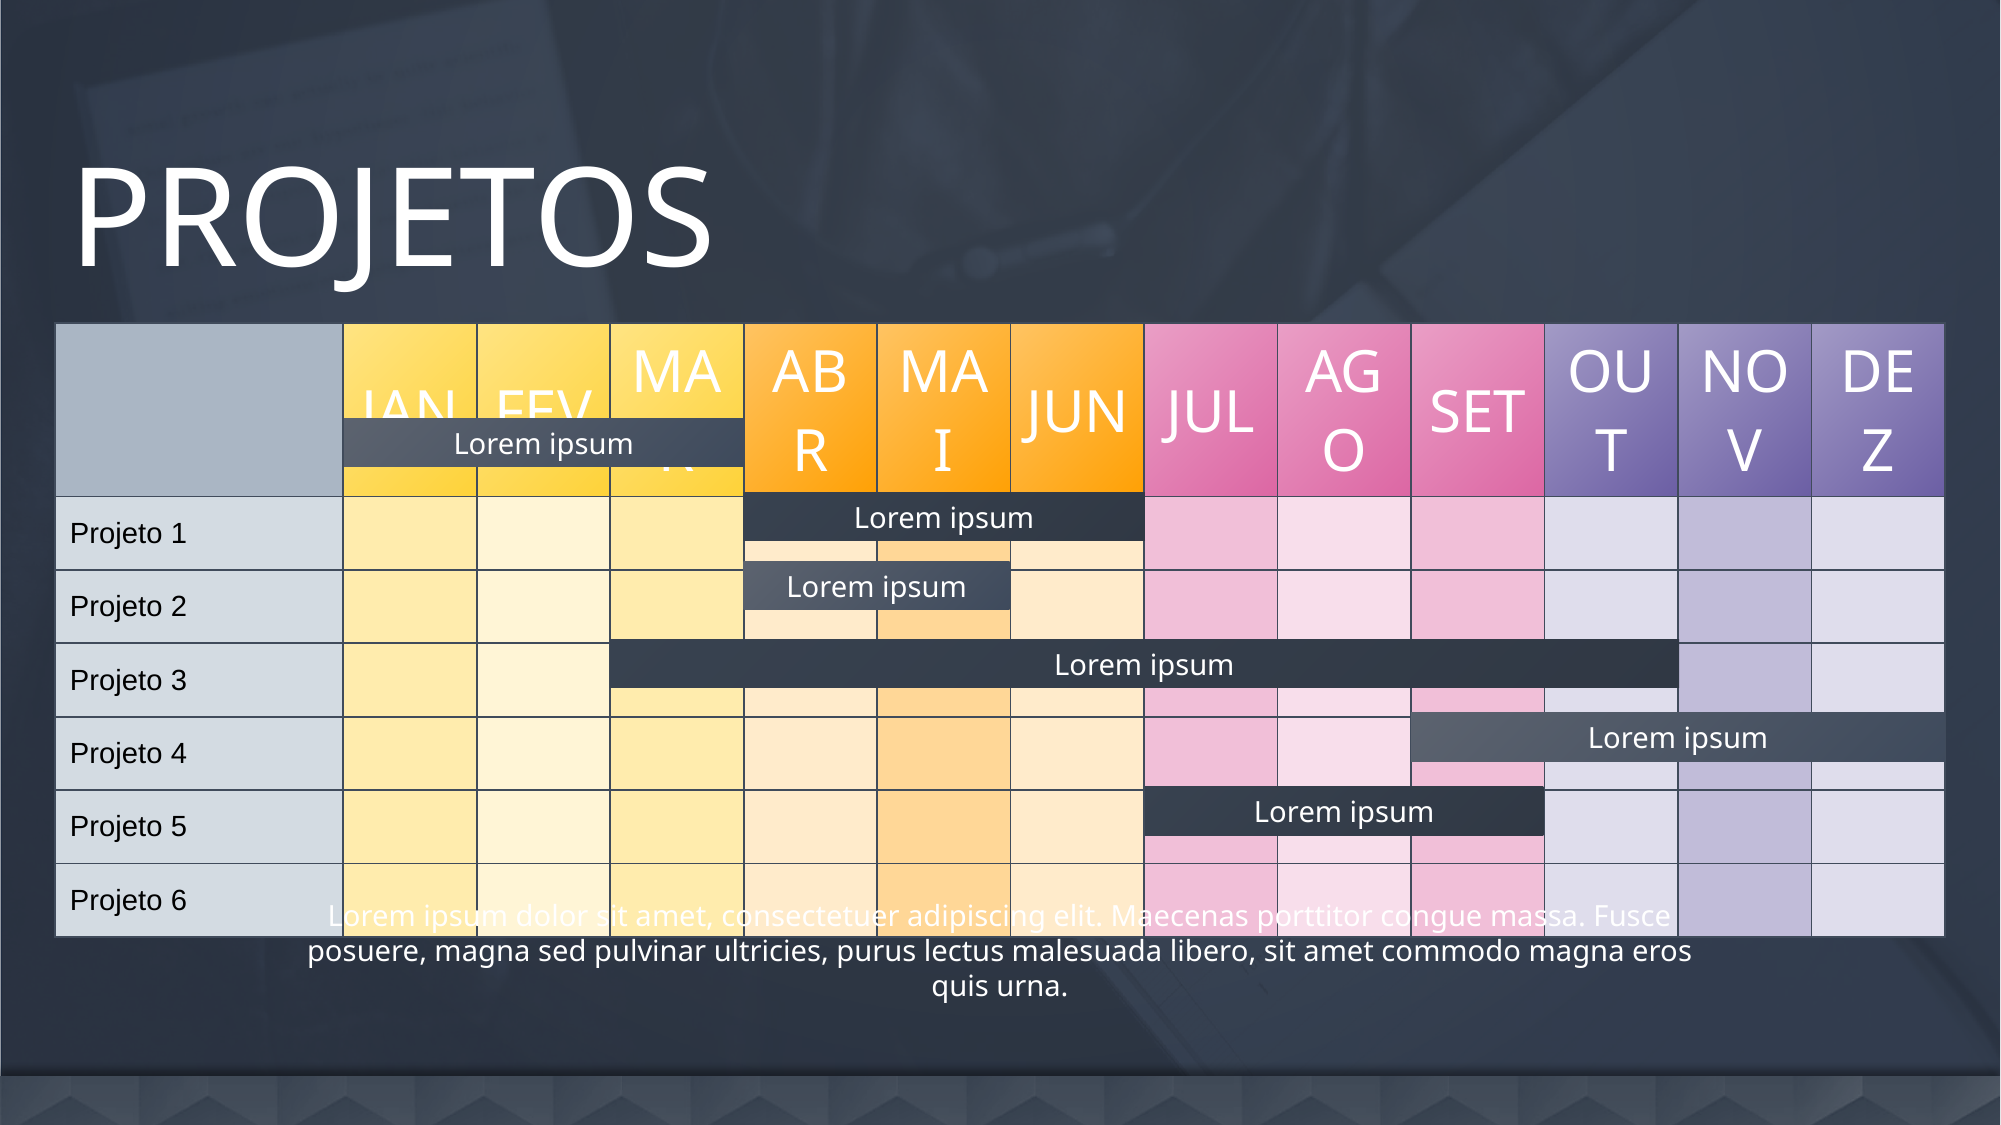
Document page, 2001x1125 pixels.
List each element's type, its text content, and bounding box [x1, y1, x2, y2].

table_cell [478, 571, 609, 642]
table_header OUT [1545, 324, 1677, 496]
table_cell [1011, 864, 1143, 890]
text_box Lorem ipsum [1145, 786, 1544, 836]
table_cell [344, 864, 476, 890]
table_cell [1679, 497, 1811, 569]
table_cell [1545, 571, 1677, 639]
table_cell Projeto 2 [56, 571, 342, 642]
table_header MAR [611, 324, 743, 418]
table_cell [1145, 864, 1277, 890]
table_cell [344, 644, 476, 716]
text_box Lorem ipsum [344, 418, 744, 467]
table_cell [1812, 864, 1944, 936]
table_cell [1011, 571, 1143, 639]
table_cell [1812, 497, 1944, 569]
table_cell [1278, 497, 1410, 569]
table_cell [878, 688, 1010, 716]
table_cell [1545, 688, 1677, 712]
table_cell [745, 864, 876, 890]
table_cell [611, 791, 743, 863]
table_cell [1412, 836, 1544, 863]
table_cell [478, 864, 609, 890]
table_cell [478, 497, 609, 569]
table_cell [478, 791, 609, 863]
table_header [56, 324, 342, 496]
table_cell [1412, 864, 1544, 890]
table_cell [611, 497, 743, 569]
table_cell [1278, 718, 1410, 786]
text_box Lorem ipsum dolor sit amet, consectetuer adipiscing elit. Maecenas porttitor congue massa. Fusce posuere, magna sed pulvinar ultricies, purus lectus malesuada libero, sit amet commodo magna eros quis urna. [264, 890, 1736, 1010]
table_cell [878, 610, 1010, 639]
table_cell Projeto 4 [56, 718, 342, 789]
table_cell [344, 571, 476, 642]
table_cell [1545, 762, 1677, 789]
table_cell [611, 571, 743, 639]
table_cell [611, 688, 743, 716]
table_cell [1545, 791, 1677, 863]
table_cell [1278, 571, 1410, 639]
table_header MAR [611, 467, 743, 496]
table_cell [611, 864, 743, 890]
table_cell [1812, 571, 1944, 642]
table_cell [1545, 497, 1677, 569]
table_cell [1679, 644, 1811, 712]
text_box Lorem ipsum [609, 639, 1680, 688]
table_cell [878, 791, 1010, 863]
table_header AGO [1278, 324, 1410, 496]
table_cell Projeto 6 [56, 864, 342, 936]
table_cell Projeto 3 [56, 644, 342, 716]
table_cell Projeto 5 [56, 791, 342, 863]
table_cell [745, 610, 876, 639]
table_cell [1412, 497, 1544, 569]
table_cell [745, 718, 876, 789]
table_cell [1412, 688, 1544, 712]
table_header FEV [478, 324, 609, 418]
table_cell [878, 718, 1010, 789]
table_header DEZ [1812, 324, 1944, 496]
table_header ABR [745, 324, 876, 492]
table_header FEV [478, 467, 609, 496]
table_cell [344, 718, 476, 789]
table_cell [344, 791, 476, 863]
table_cell [1278, 688, 1410, 716]
table_header MAI [878, 324, 1010, 492]
table_cell [1145, 497, 1277, 569]
table_cell [745, 688, 876, 716]
table_cell [1011, 718, 1143, 789]
table_header JUN [1011, 324, 1143, 492]
table_cell [1145, 836, 1277, 863]
text_box Lorem ipsum [1411, 712, 1945, 762]
table_cell [1679, 571, 1811, 642]
table_cell [1412, 762, 1544, 786]
table_header NOV [1679, 324, 1811, 496]
table_cell [1812, 762, 1944, 789]
table_header JAN [344, 467, 476, 496]
table_cell [478, 718, 609, 789]
table_cell [1412, 571, 1544, 639]
table_header JUL [1145, 324, 1277, 496]
table_cell [1145, 718, 1277, 786]
table_cell [1011, 541, 1143, 569]
table_cell [1812, 644, 1944, 712]
table_cell [344, 497, 476, 569]
table_cell [478, 644, 609, 716]
table_cell [745, 791, 876, 863]
picture [0, 0, 2001, 1125]
table_header JAN [344, 324, 476, 418]
table_cell [1679, 791, 1811, 863]
table_cell [611, 718, 743, 789]
text_box Lorem ipsum [743, 492, 1145, 541]
table_cell [1278, 836, 1410, 863]
table_cell [1812, 791, 1944, 863]
table_cell [1278, 864, 1410, 890]
table_cell [1011, 688, 1143, 716]
table_cell [1679, 762, 1811, 789]
table_cell [1145, 688, 1277, 716]
table_cell [878, 864, 1010, 890]
title PROJETOS [54, 123, 1945, 320]
text_box Lorem ipsum [743, 561, 1010, 610]
table_cell [1679, 864, 1811, 936]
table_cell [878, 541, 1010, 561]
table_cell [1545, 864, 1677, 890]
table_cell [1011, 791, 1143, 863]
table_cell [745, 541, 876, 561]
table_header SET [1412, 324, 1544, 496]
table_cell [1145, 571, 1277, 639]
table_cell Projeto 1 [56, 497, 342, 569]
